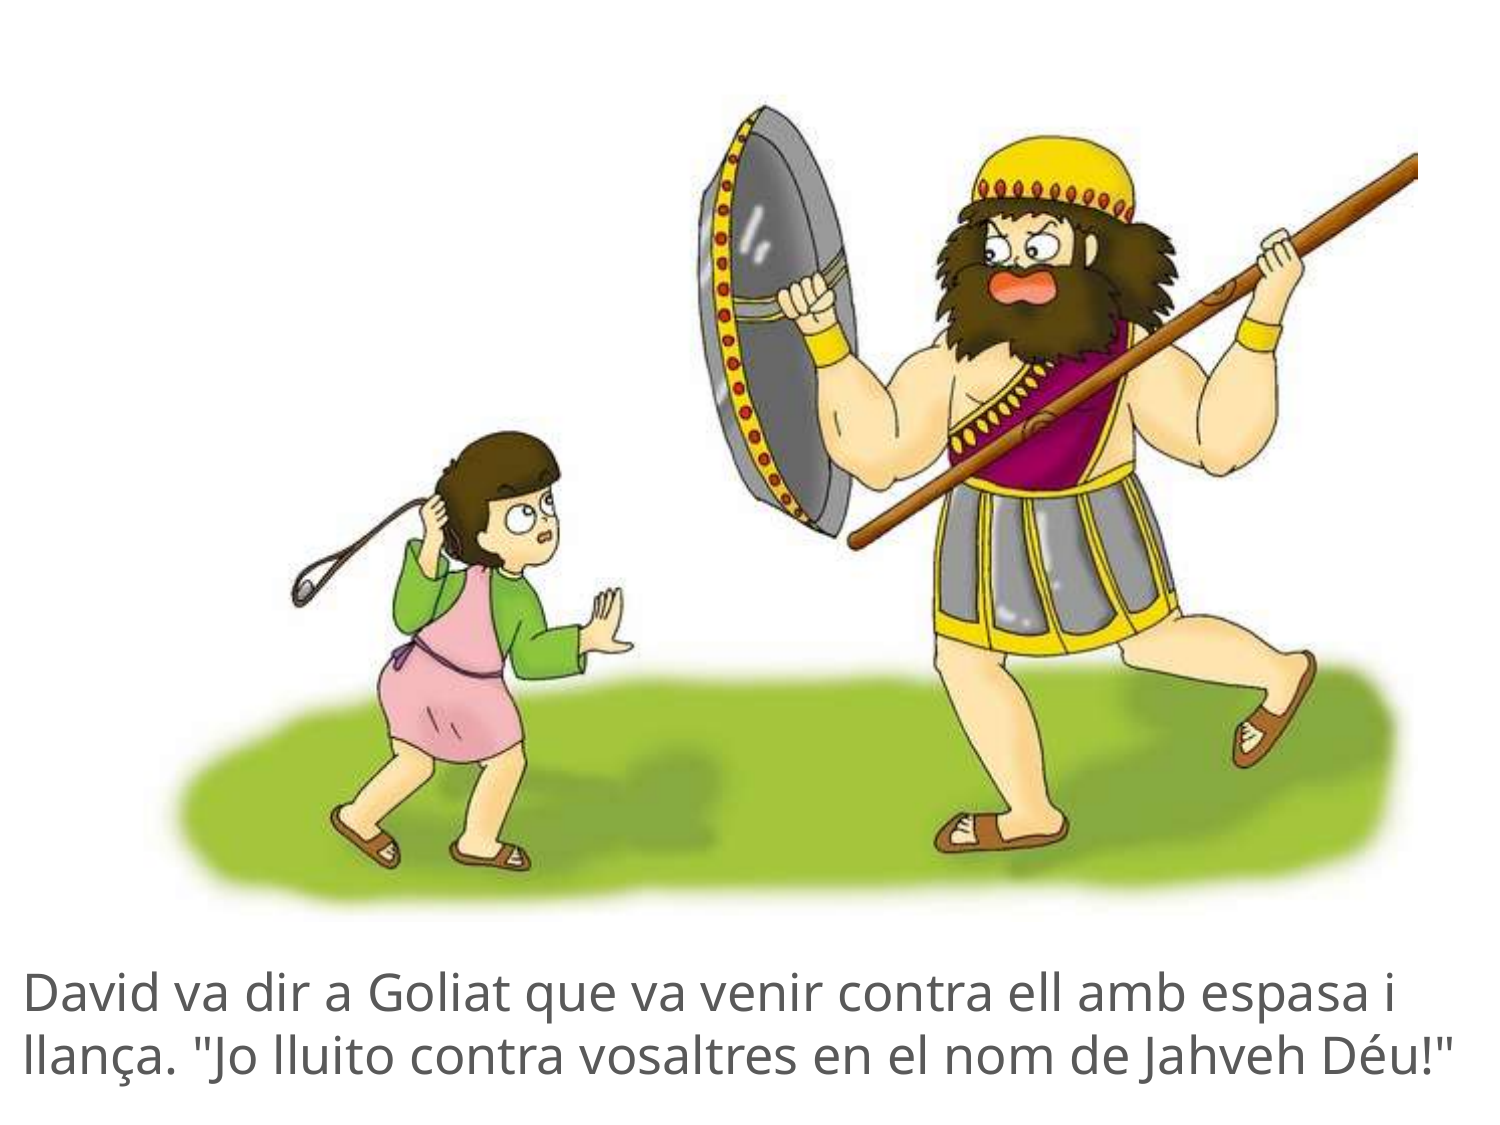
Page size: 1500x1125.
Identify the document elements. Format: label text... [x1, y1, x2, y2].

text_box David va dir a Goliat que va venir contra ell amb espasa i llança. "Jo lluito contra vosaltres en el nom de Jahveh Déu!" [7, 952, 1493, 1092]
picture [111, 30, 1418, 922]
